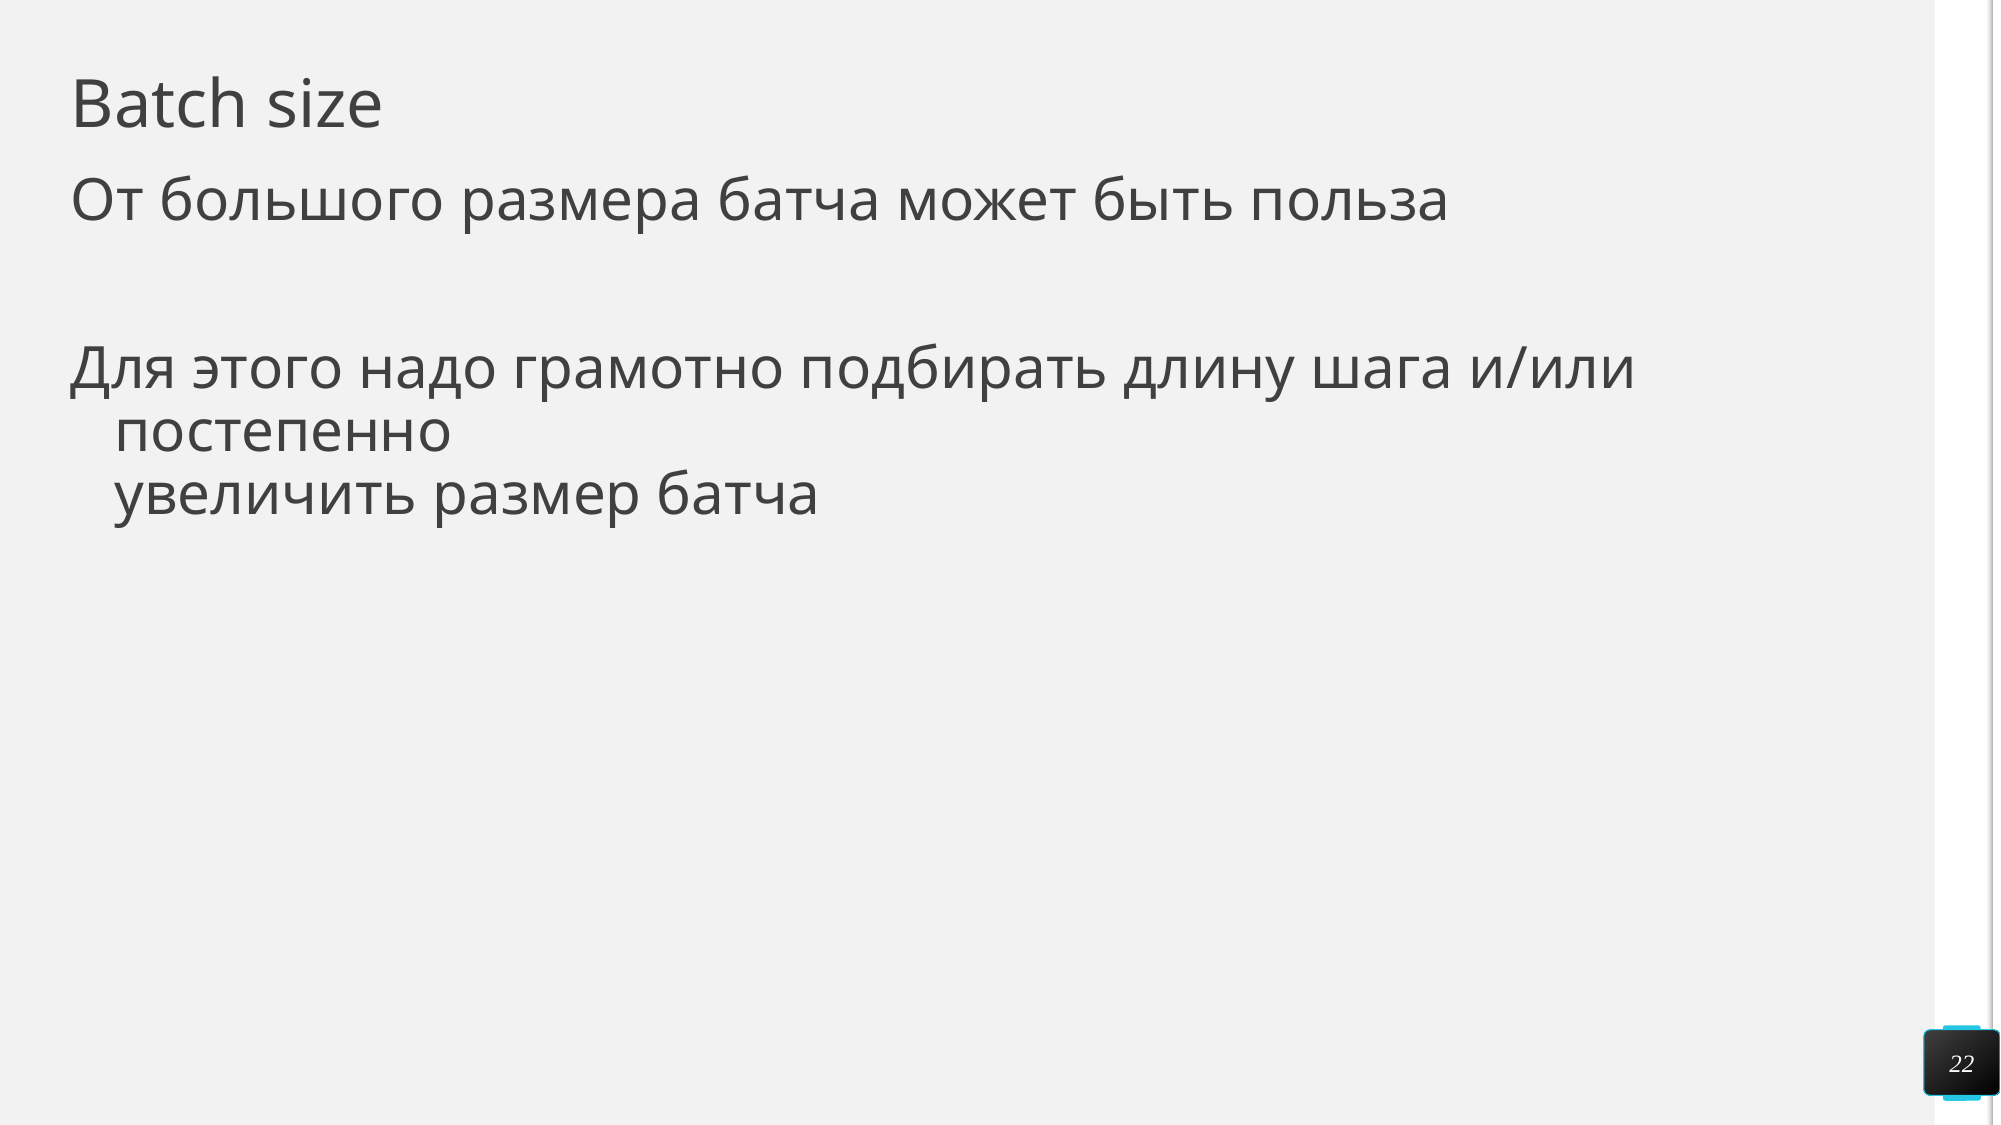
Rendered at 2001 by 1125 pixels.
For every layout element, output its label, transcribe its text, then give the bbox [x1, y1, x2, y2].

title Batch size [70, 70, 1930, 142]
list От большого размера батча может быть польза Для этого надо грамотно подбирать длину шага и/или постепенно увеличить размер батча [70, 170, 1930, 1016]
slide_number 22 [1923, 1029, 2000, 1096]
